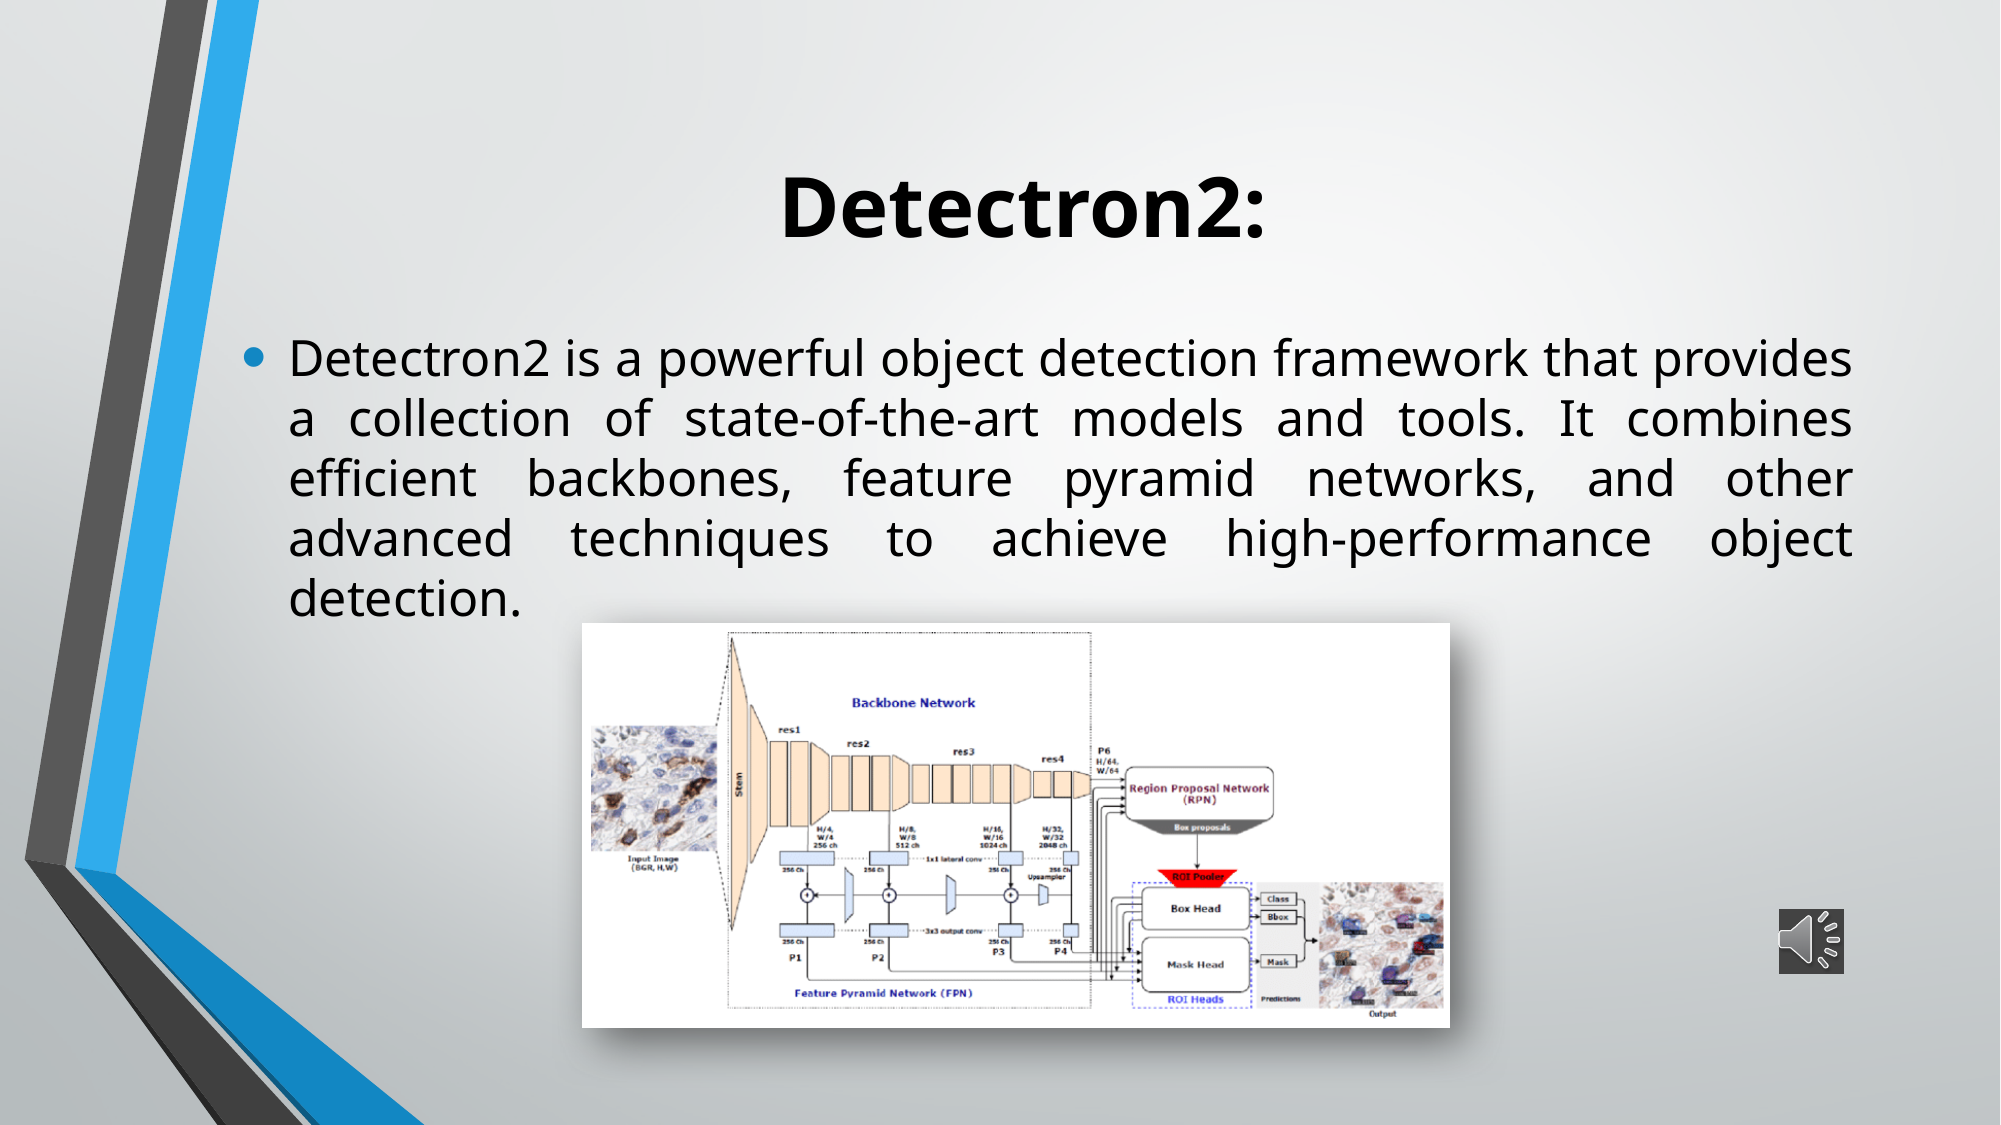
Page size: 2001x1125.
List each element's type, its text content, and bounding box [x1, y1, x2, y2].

list Detectron2 is a powerful object detection framework that provides a collection of state-of-the-art models and tools. It combines efficient backbones, feature pyramid networks, and other advanced techniques to achieve high-performance object detection. [226, 261, 1870, 774]
title Detectron2: [201, 60, 1845, 349]
picture [1777, 908, 1845, 976]
picture [582, 622, 1450, 1028]
